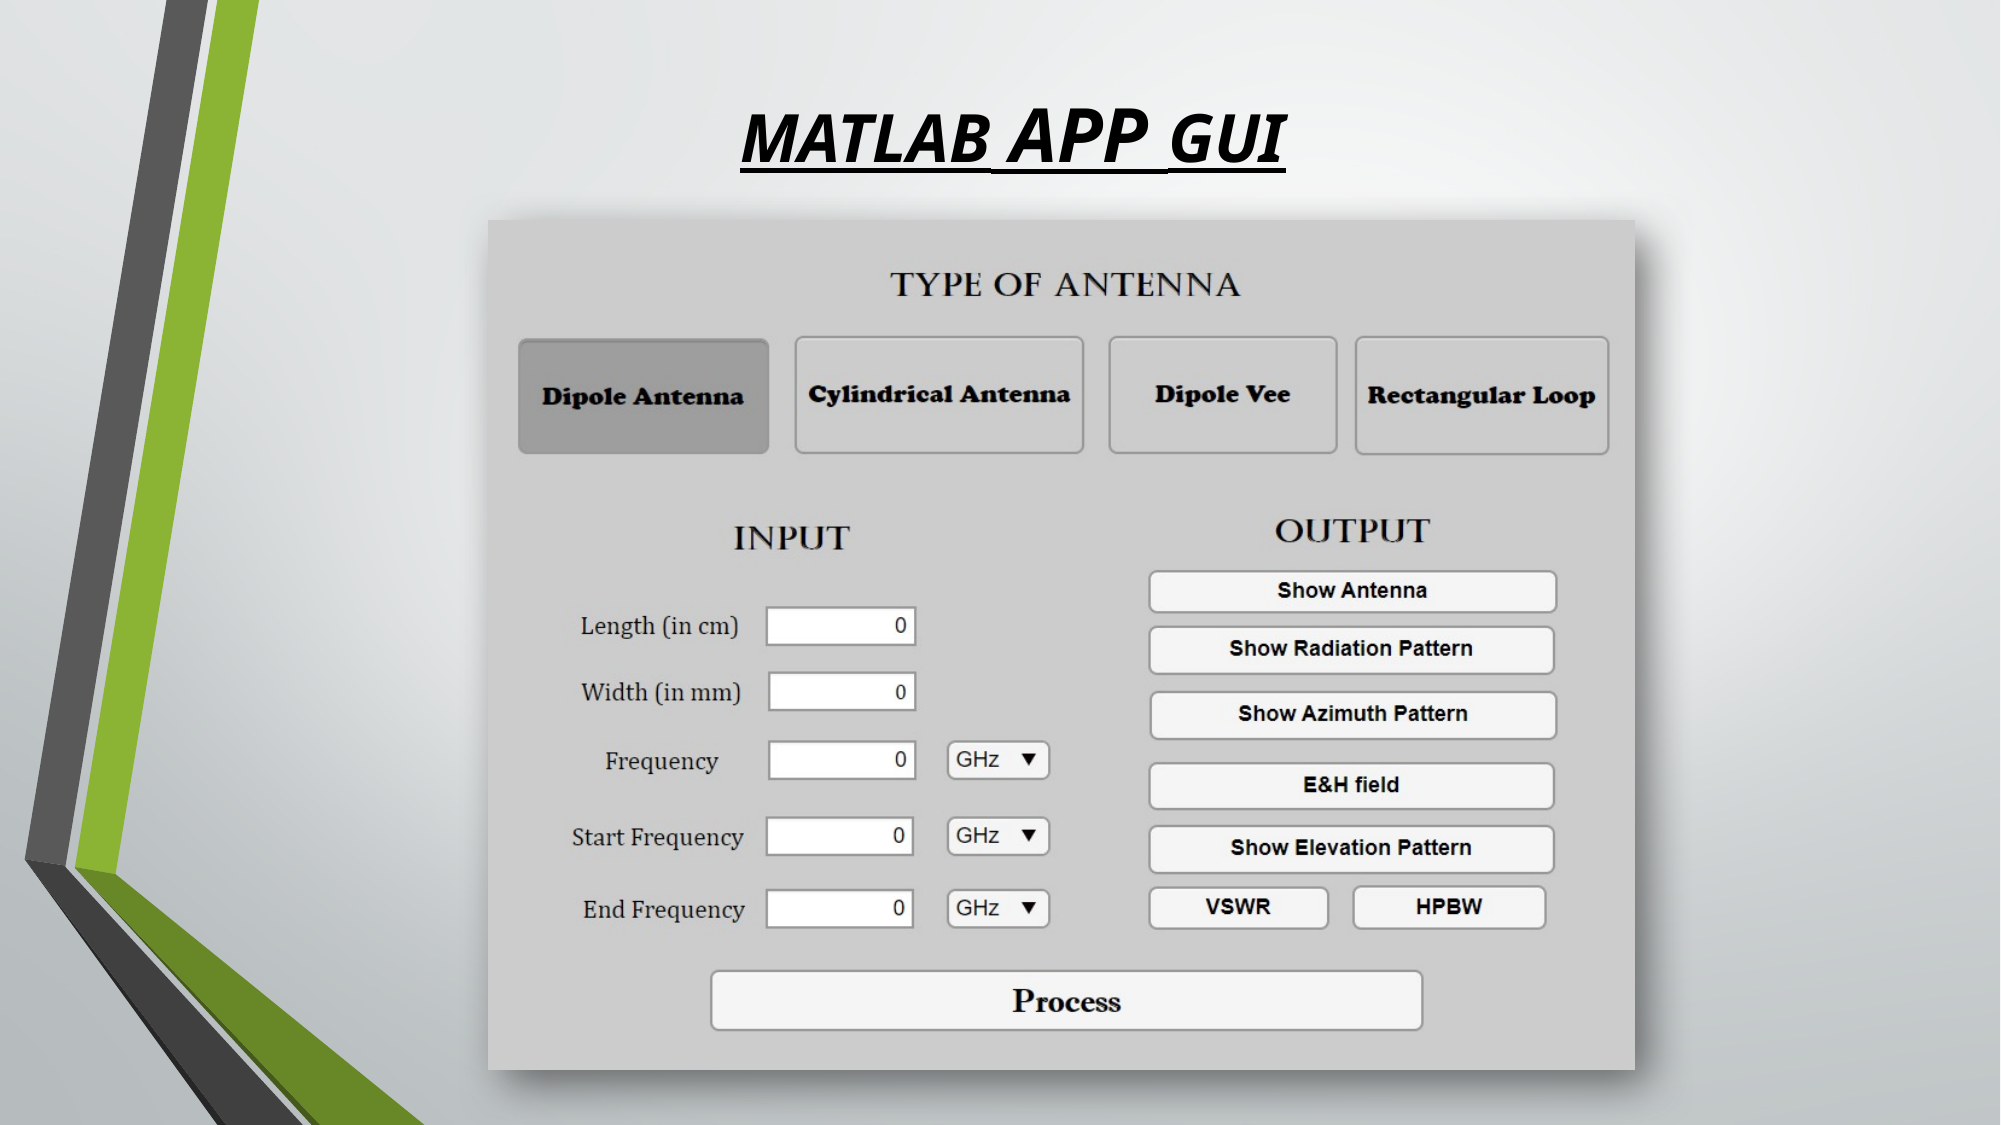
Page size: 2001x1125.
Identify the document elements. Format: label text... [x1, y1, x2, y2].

text_box MATLAB APP GUI [639, 80, 1387, 186]
picture [488, 220, 1635, 1070]
